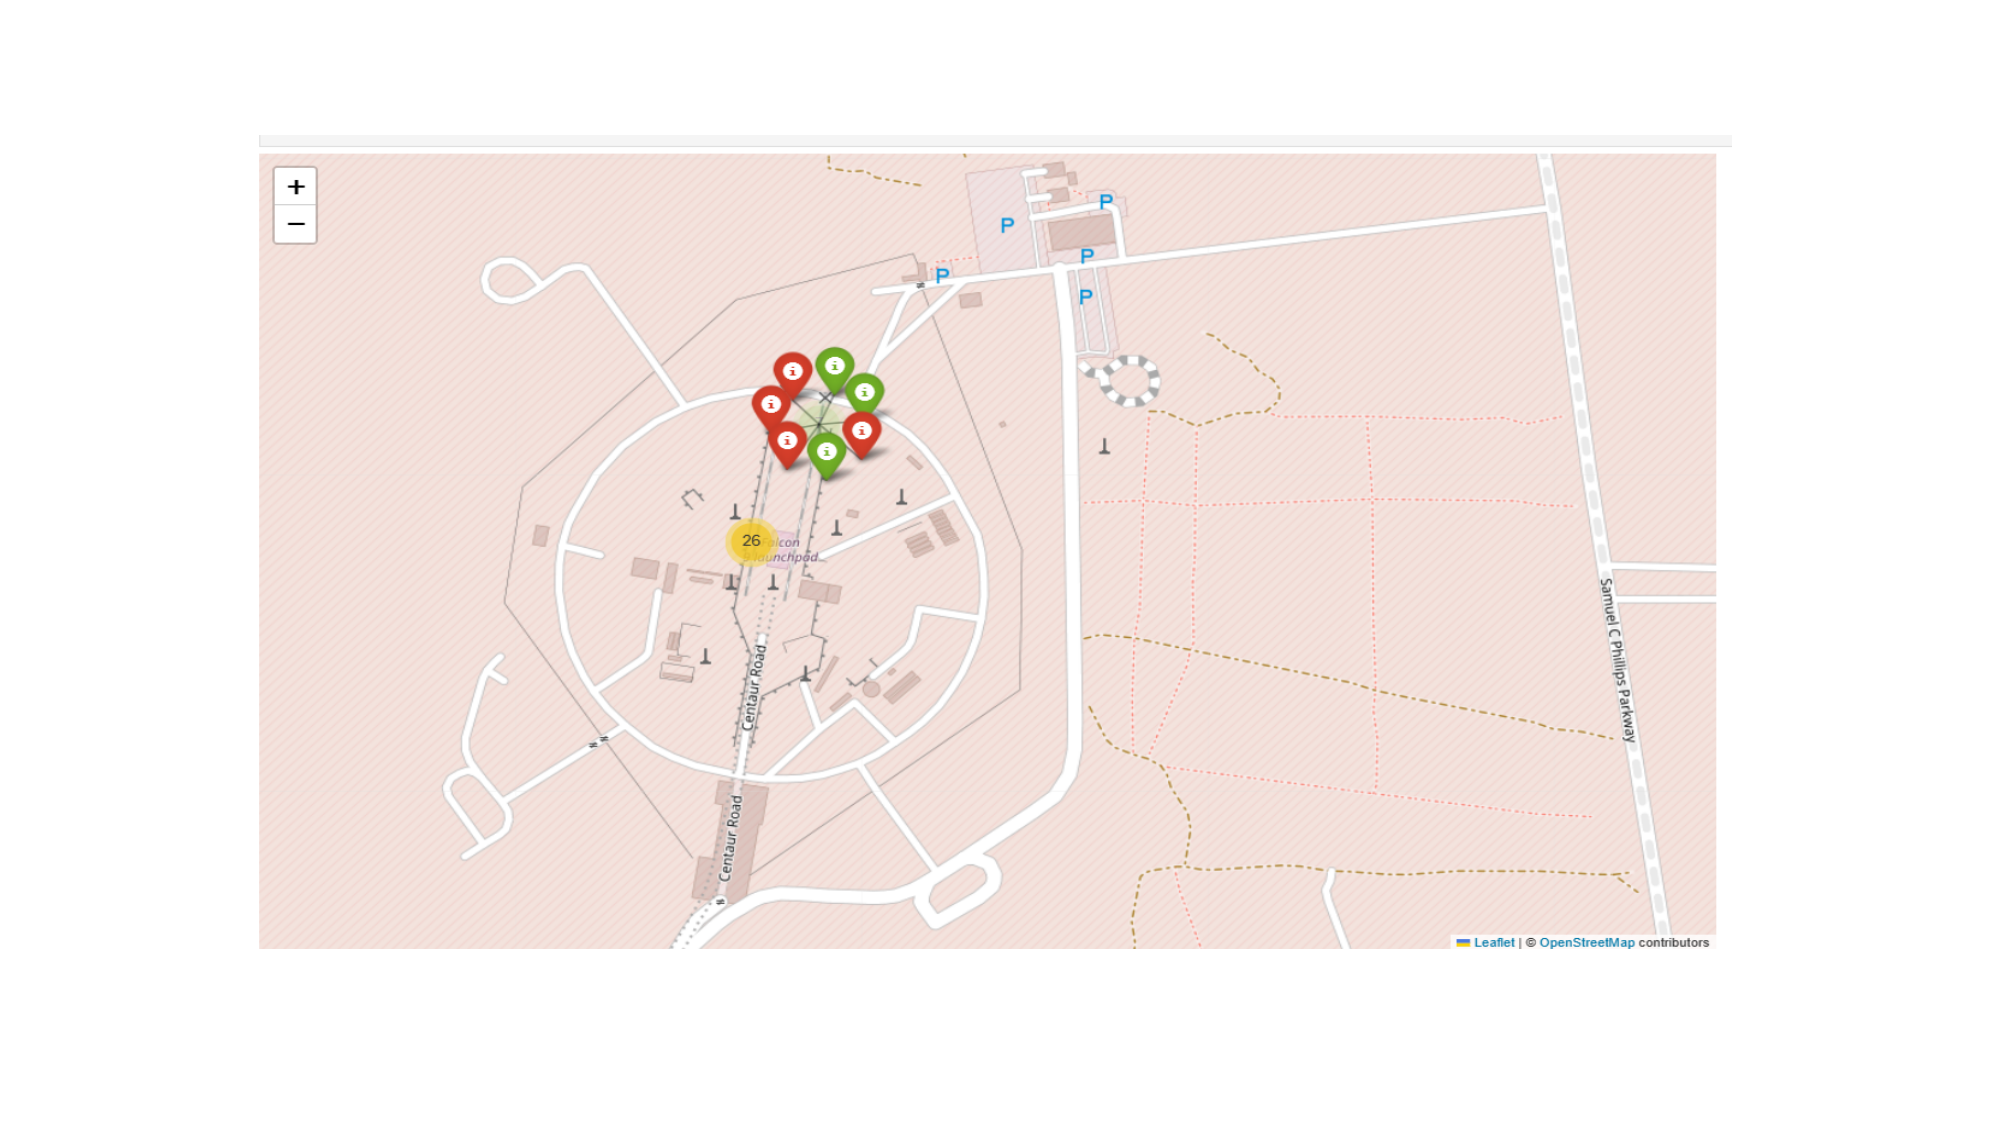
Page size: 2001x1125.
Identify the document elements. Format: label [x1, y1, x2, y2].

picture [251, 134, 1732, 949]
